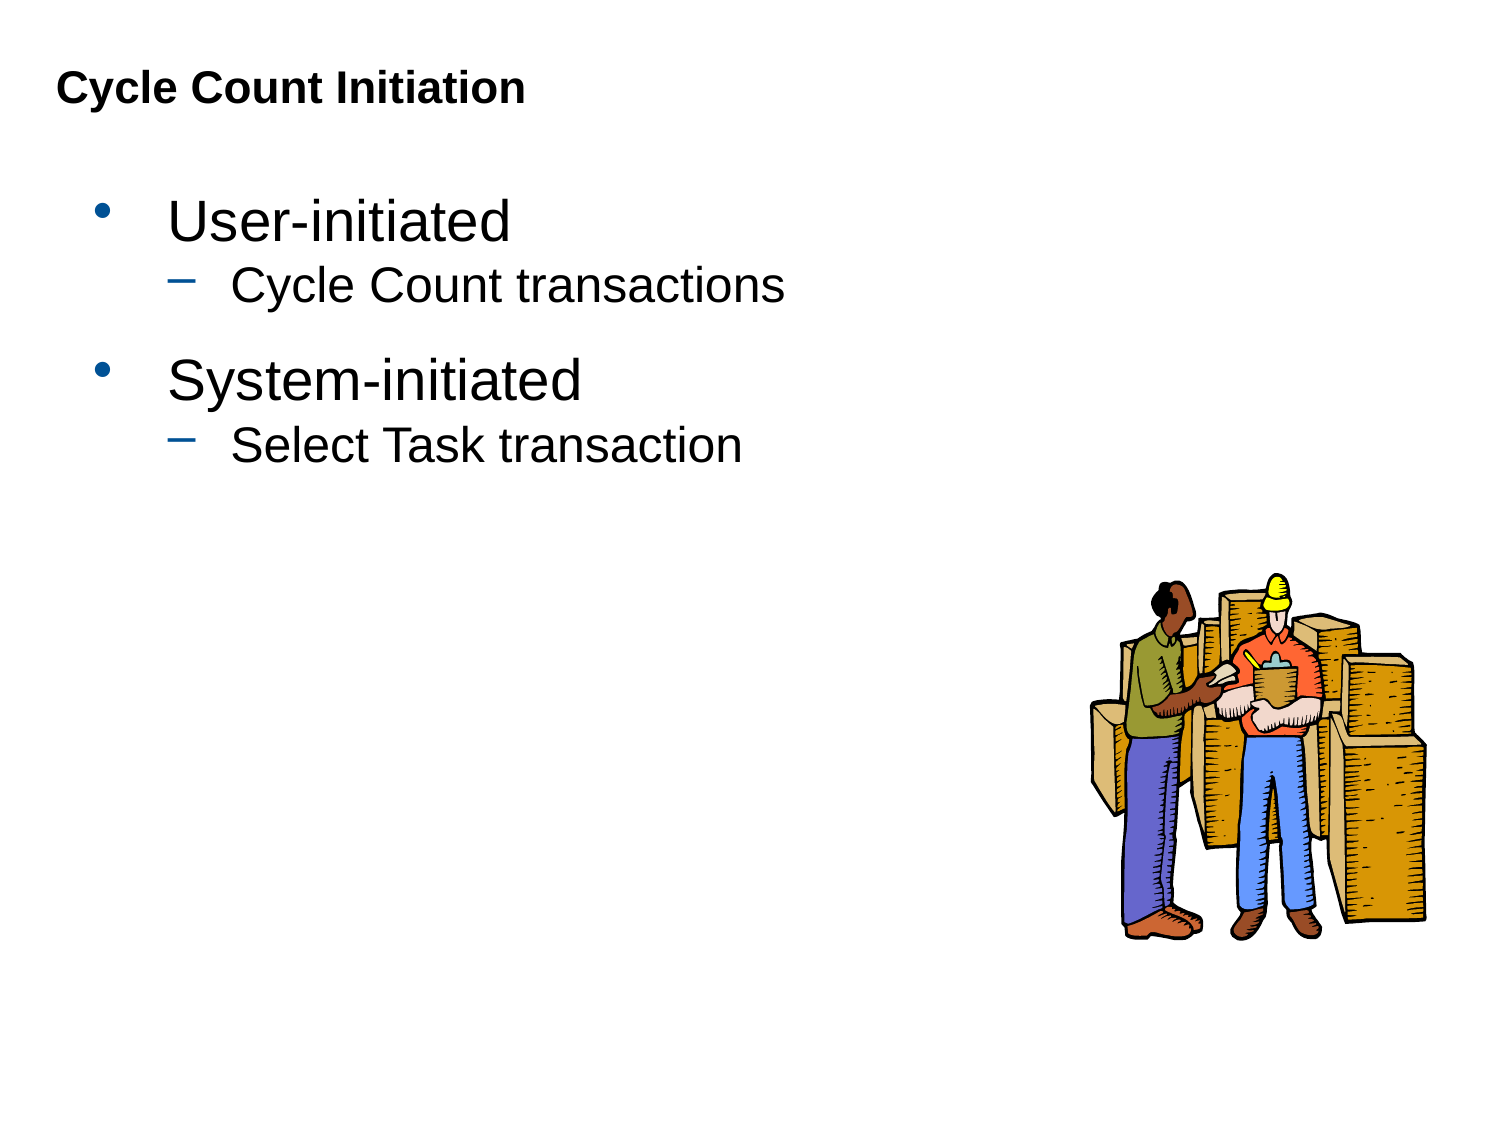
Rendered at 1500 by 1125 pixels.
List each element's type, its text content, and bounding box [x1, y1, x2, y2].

list User-initiated Cycle Count transactions System-initiated Select Task transaction [77, 175, 1015, 705]
picture [1089, 571, 1428, 944]
title Cycle Count Initiation [40, 49, 1500, 151]
